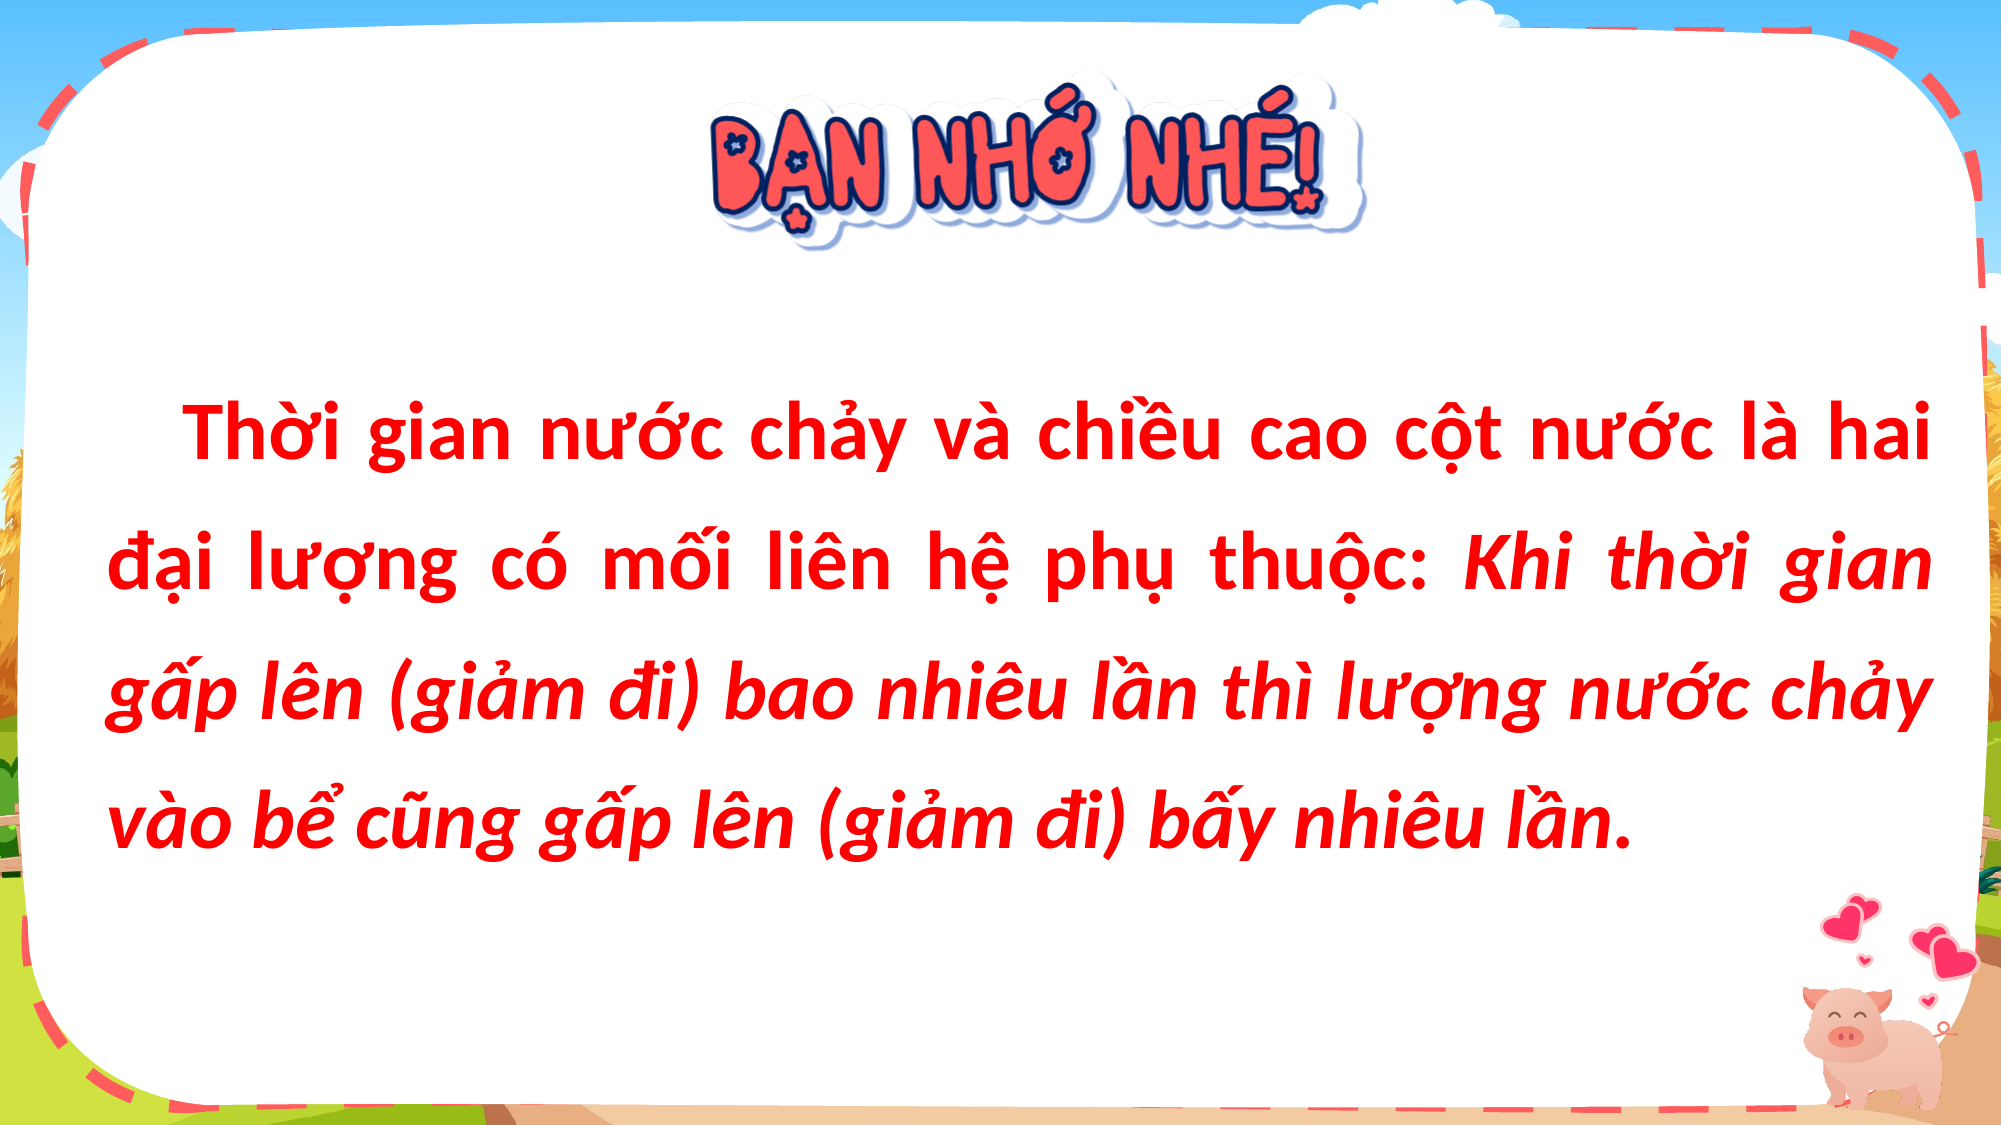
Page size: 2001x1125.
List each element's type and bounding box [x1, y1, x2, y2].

text_box [1786, 874, 1996, 1111]
picture [0, 0, 2001, 1125]
